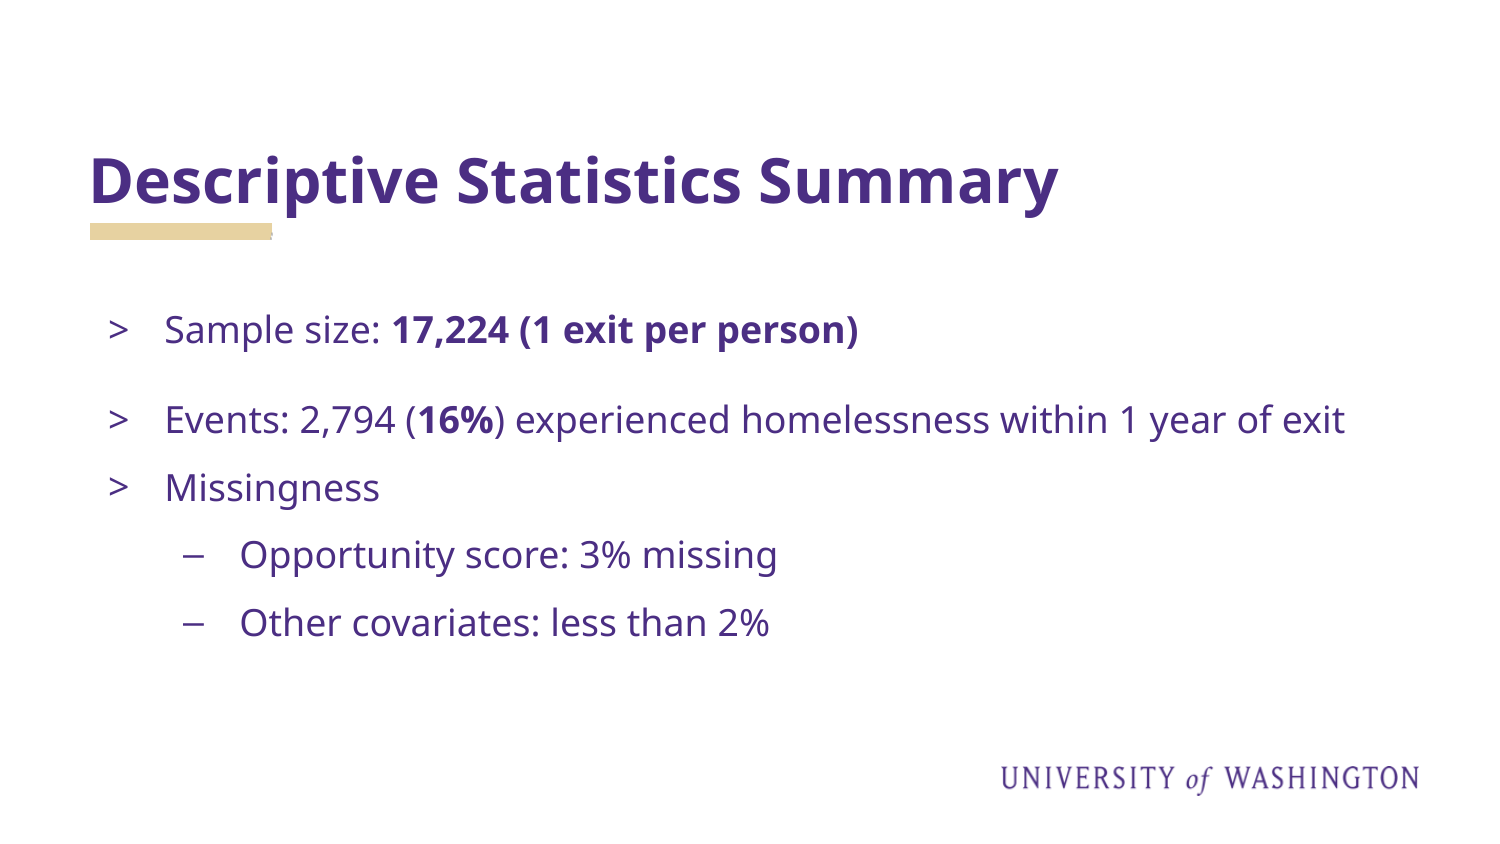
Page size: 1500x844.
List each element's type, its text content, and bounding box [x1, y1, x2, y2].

picture [90, 224, 273, 240]
title Descriptive Statistics Summary [73, 60, 1419, 224]
list Sample size: 17,224 (1 exit per person) Events: 2,794 (16%) experienced homelessness within 1 year of exit Missingness Opportunity score: 3% missing Other covariates: less than 2% [74, 253, 1420, 710]
picture [1001, 766, 1419, 796]
